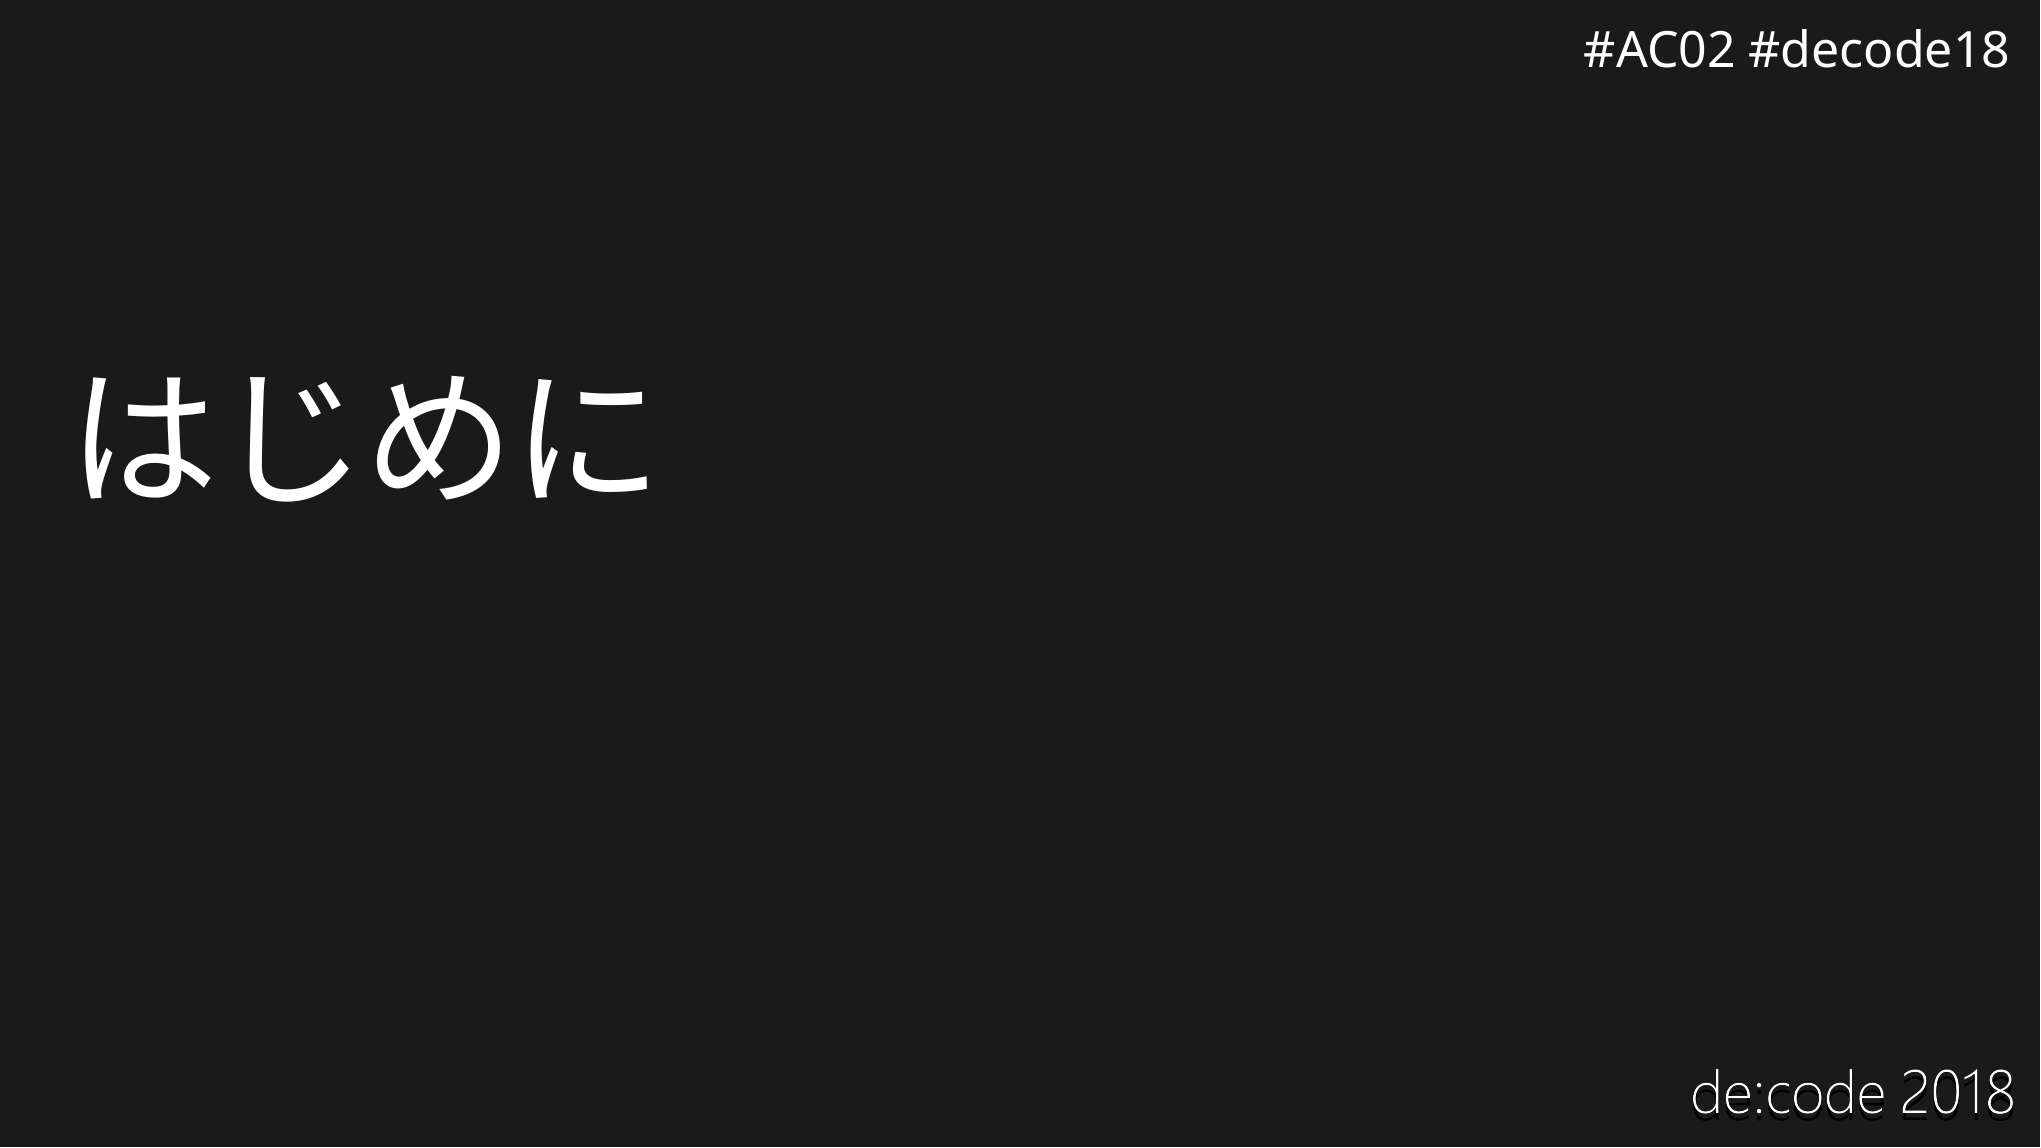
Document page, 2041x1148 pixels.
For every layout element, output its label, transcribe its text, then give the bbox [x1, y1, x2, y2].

picture [1693, 1069, 2013, 1121]
title はじめに [45, 348, 1996, 543]
